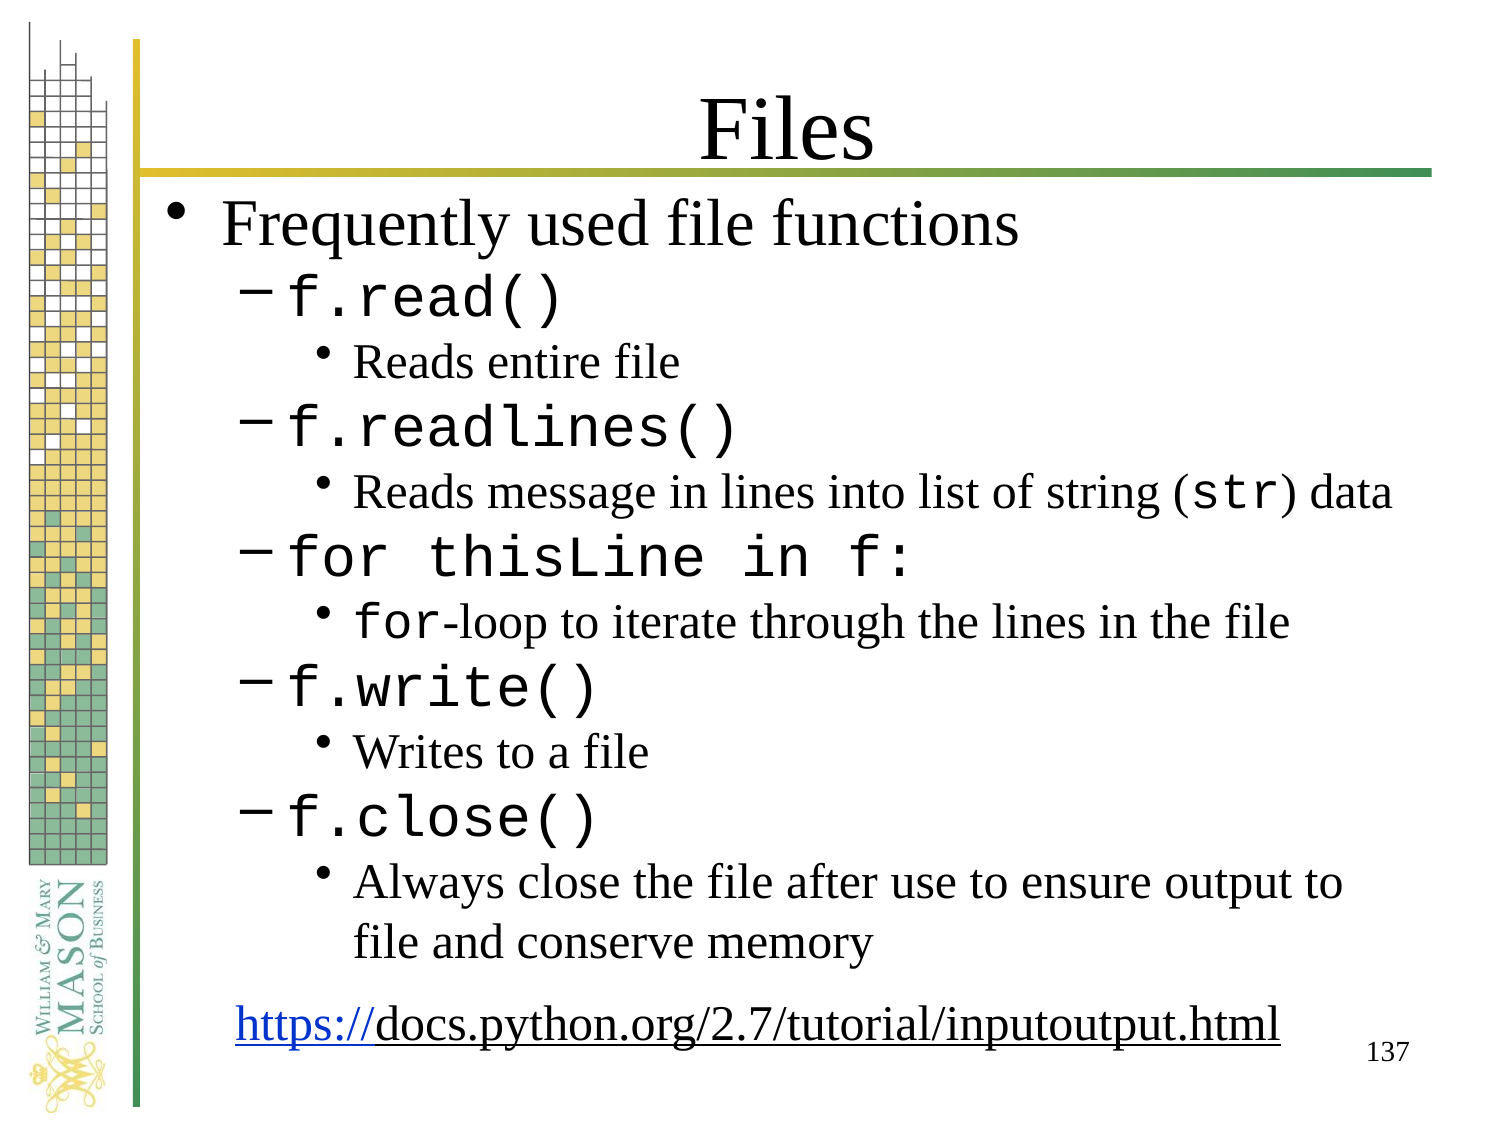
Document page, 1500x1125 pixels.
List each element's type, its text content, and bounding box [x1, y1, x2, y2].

slide_number 65 [29, 879, 107, 1113]
text_box https://docs.python.org/2.7/tutorial/inputoutput.html [220, 983, 1309, 1058]
slide_number 137 [1048, 1024, 1426, 1103]
title Files [150, 45, 1425, 170]
list Frequently used file functions f.read() Reads entire file f.readlines() Reads message in lines into list of string (str) data for thisLine in f: for-loop to iterate through the lines in the file f.write() Writes to a file f.close() Always close the file after use to ensure output to file and conserve memory [150, 170, 1425, 939]
